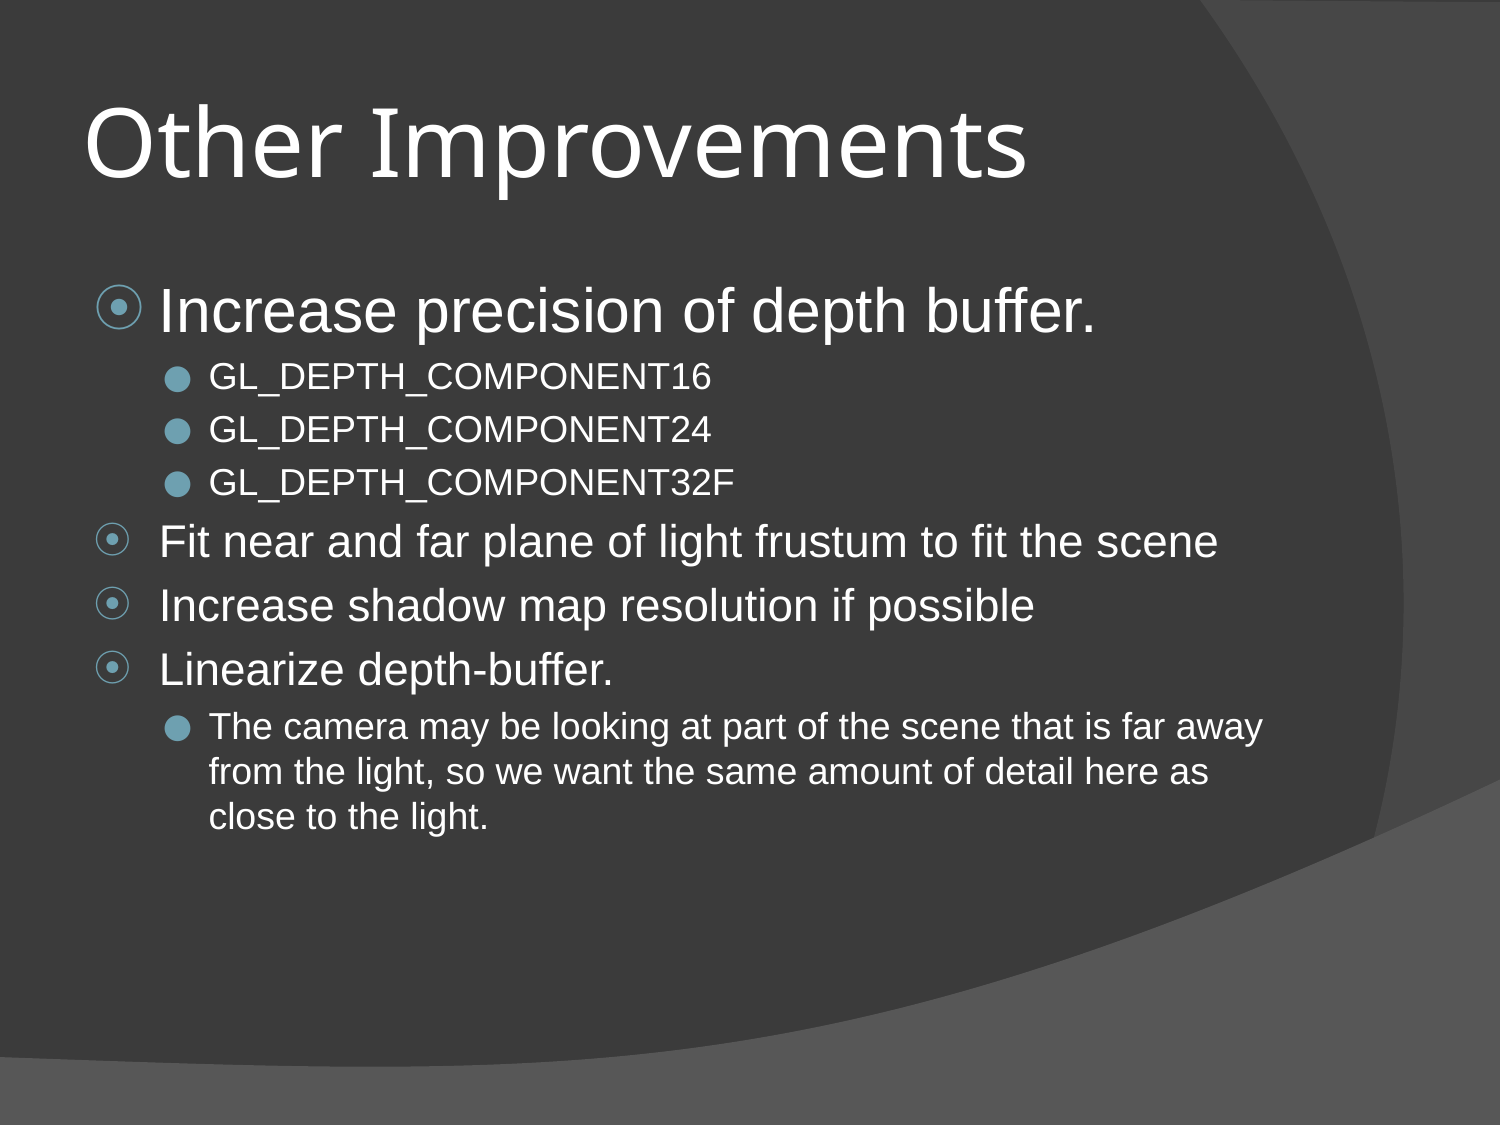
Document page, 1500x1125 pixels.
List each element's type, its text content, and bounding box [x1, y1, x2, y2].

title Other Improvements [75, 45, 1300, 233]
list Increase precision of depth buffer. GL_DEPTH_COMPONENT16 GL_DEPTH_COMPONENT24 GL_DEPTH_COMPONENT32F Fit near and far plane of light frustum to fit the scene Increase shadow map resolution if possible Linearize depth-buffer. The camera may be looking at part of the scene that is far away from the light, so we want the same amount of detail here as close to the light. [75, 262, 1300, 1005]
